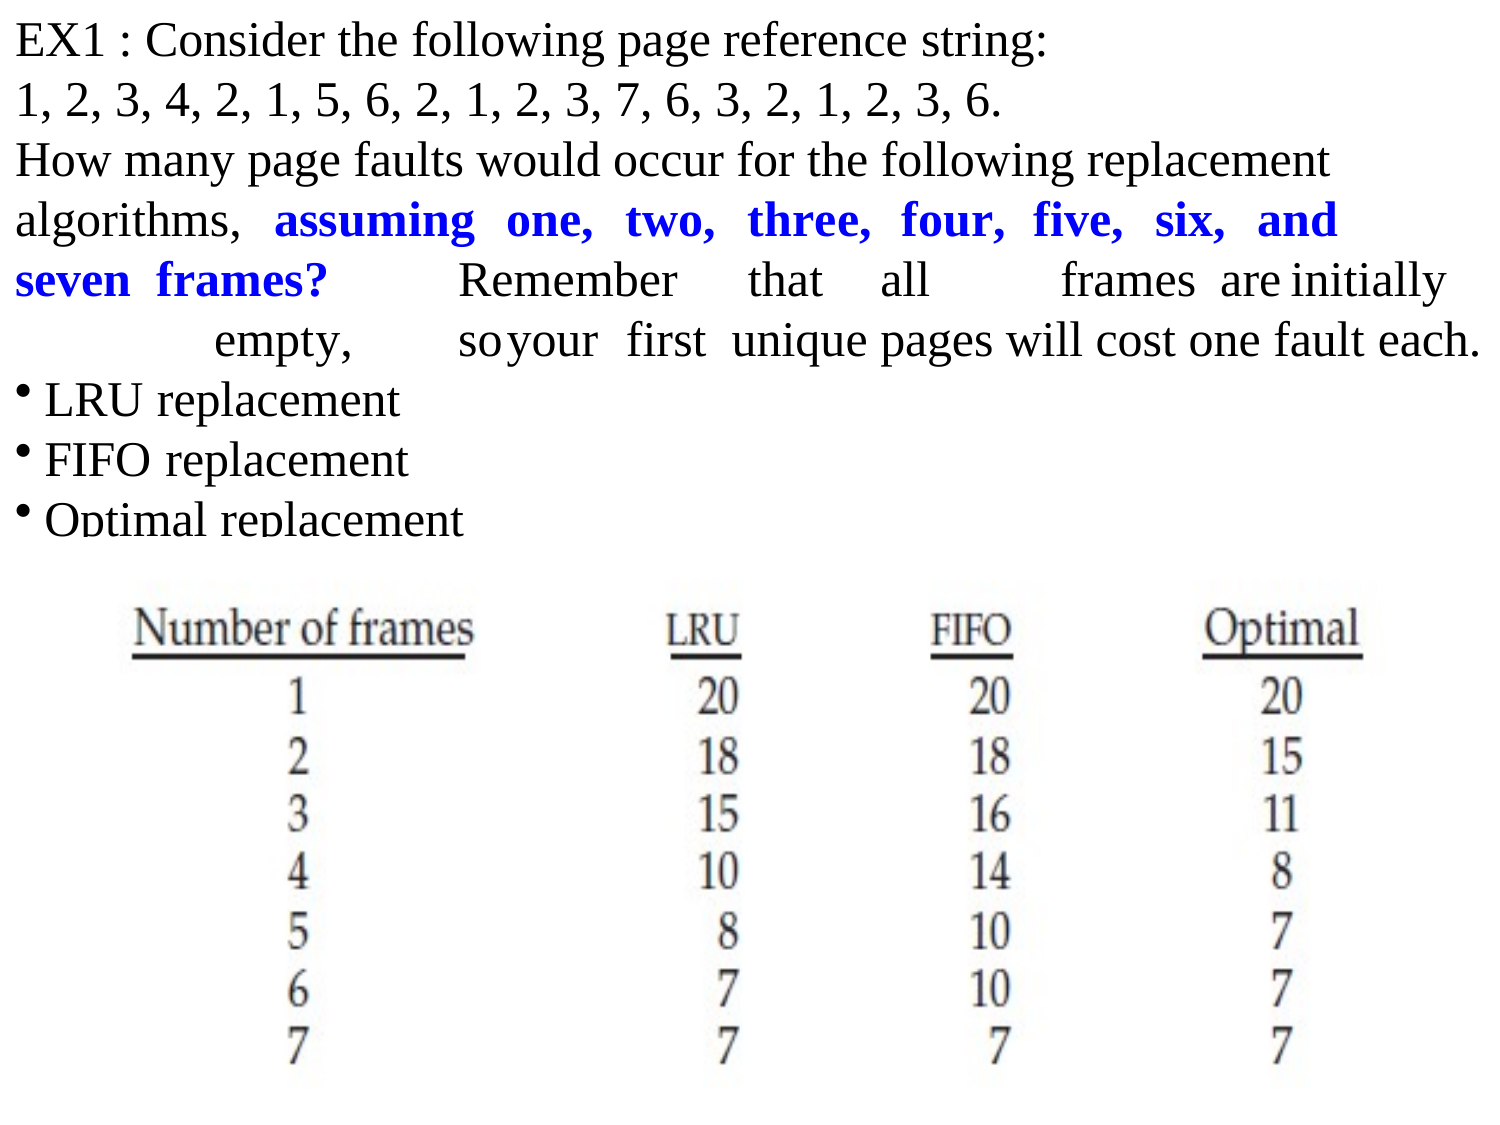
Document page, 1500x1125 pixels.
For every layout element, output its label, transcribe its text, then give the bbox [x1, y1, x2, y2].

text_box [24, 537, 1463, 1125]
text_box EX1 : Consider the following page reference string: 1, 2, 3, 4, 2, 1, 5, 6, 2, 1, 2, 3, 7, 6, 3, 2, 1, 2, 3, 6. How many page faults would occur for the following replacement algorithms, assuming one, two, three, four, five, six, and seven frames? Remember that all frames are initially empty, so your first unique pages will cost one fault each. LRU replacement FIFO replacement Optimal replacement [12, 3, 1488, 547]
